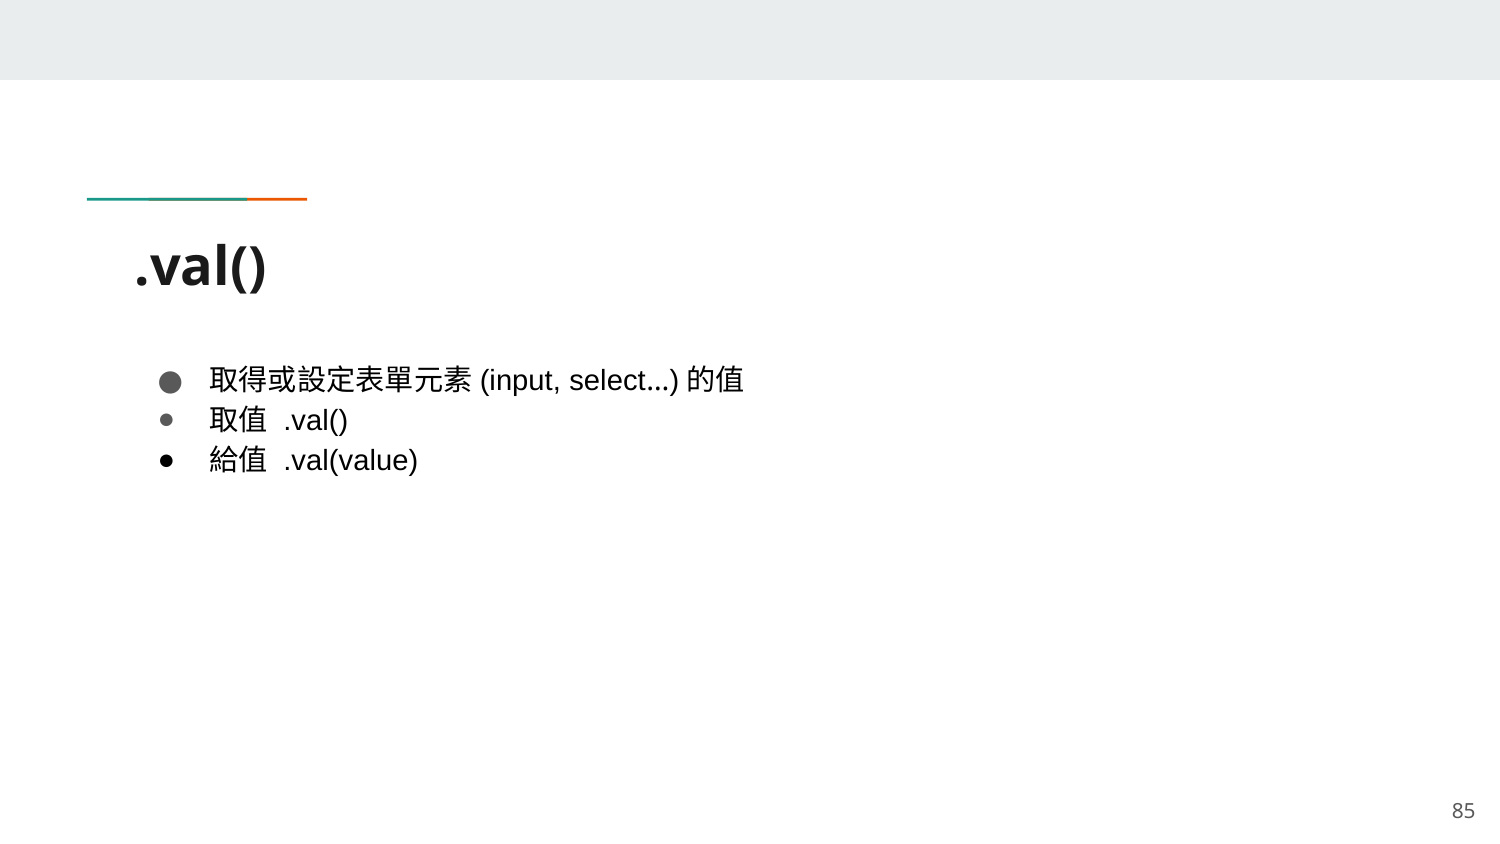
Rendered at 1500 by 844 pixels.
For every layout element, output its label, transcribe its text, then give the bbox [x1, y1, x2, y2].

title .val() [119, 216, 1381, 305]
slide_number ‹#› [1400, 779, 1491, 844]
list 取得或設定表單元素(input, select…)的值 取值 .val() 給值 .val(value) [119, 341, 1381, 712]
